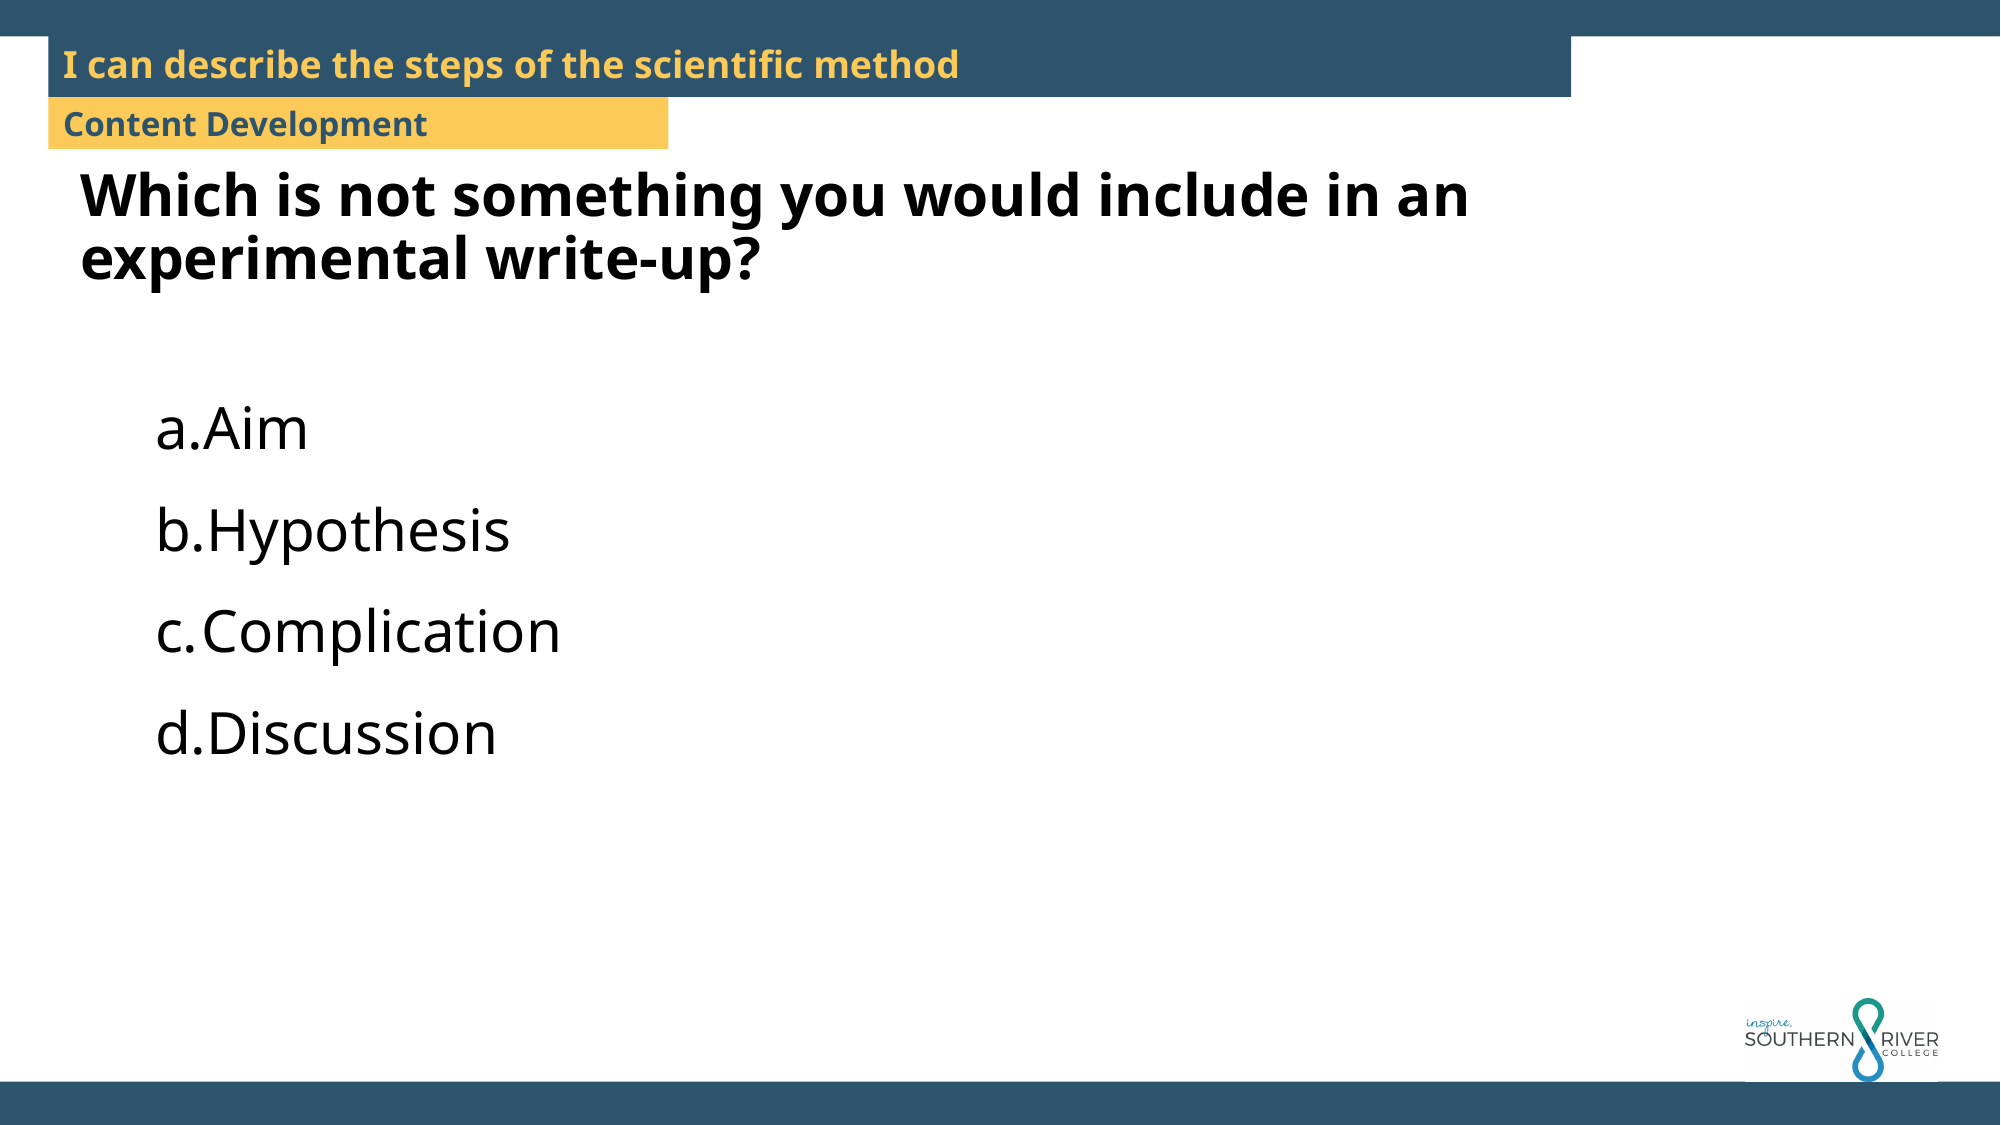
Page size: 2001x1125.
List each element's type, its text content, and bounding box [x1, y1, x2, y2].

list I can describe the steps of the scientific method [48, 35, 1572, 97]
picture [1745, 998, 1938, 1082]
list Which is not something you would include in an experimental write-up? Aim Hypothesis Complication Discussion [65, 158, 1555, 468]
